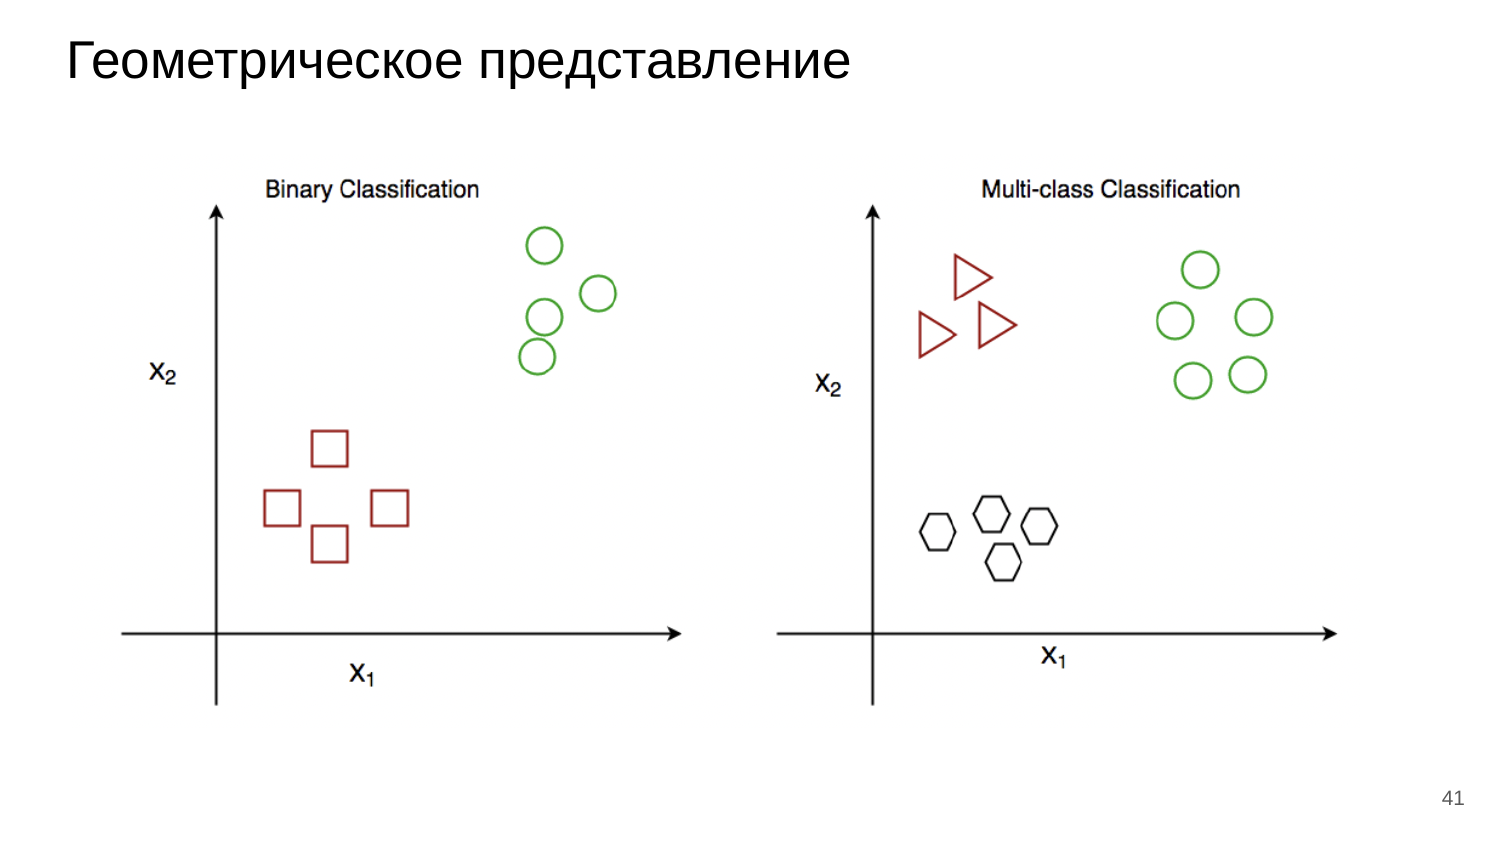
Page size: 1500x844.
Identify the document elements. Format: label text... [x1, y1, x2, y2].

slide_number ‹#› [1389, 764, 1480, 830]
picture [71, 153, 1360, 728]
title Геометрическое представление [51, 10, 1449, 105]
